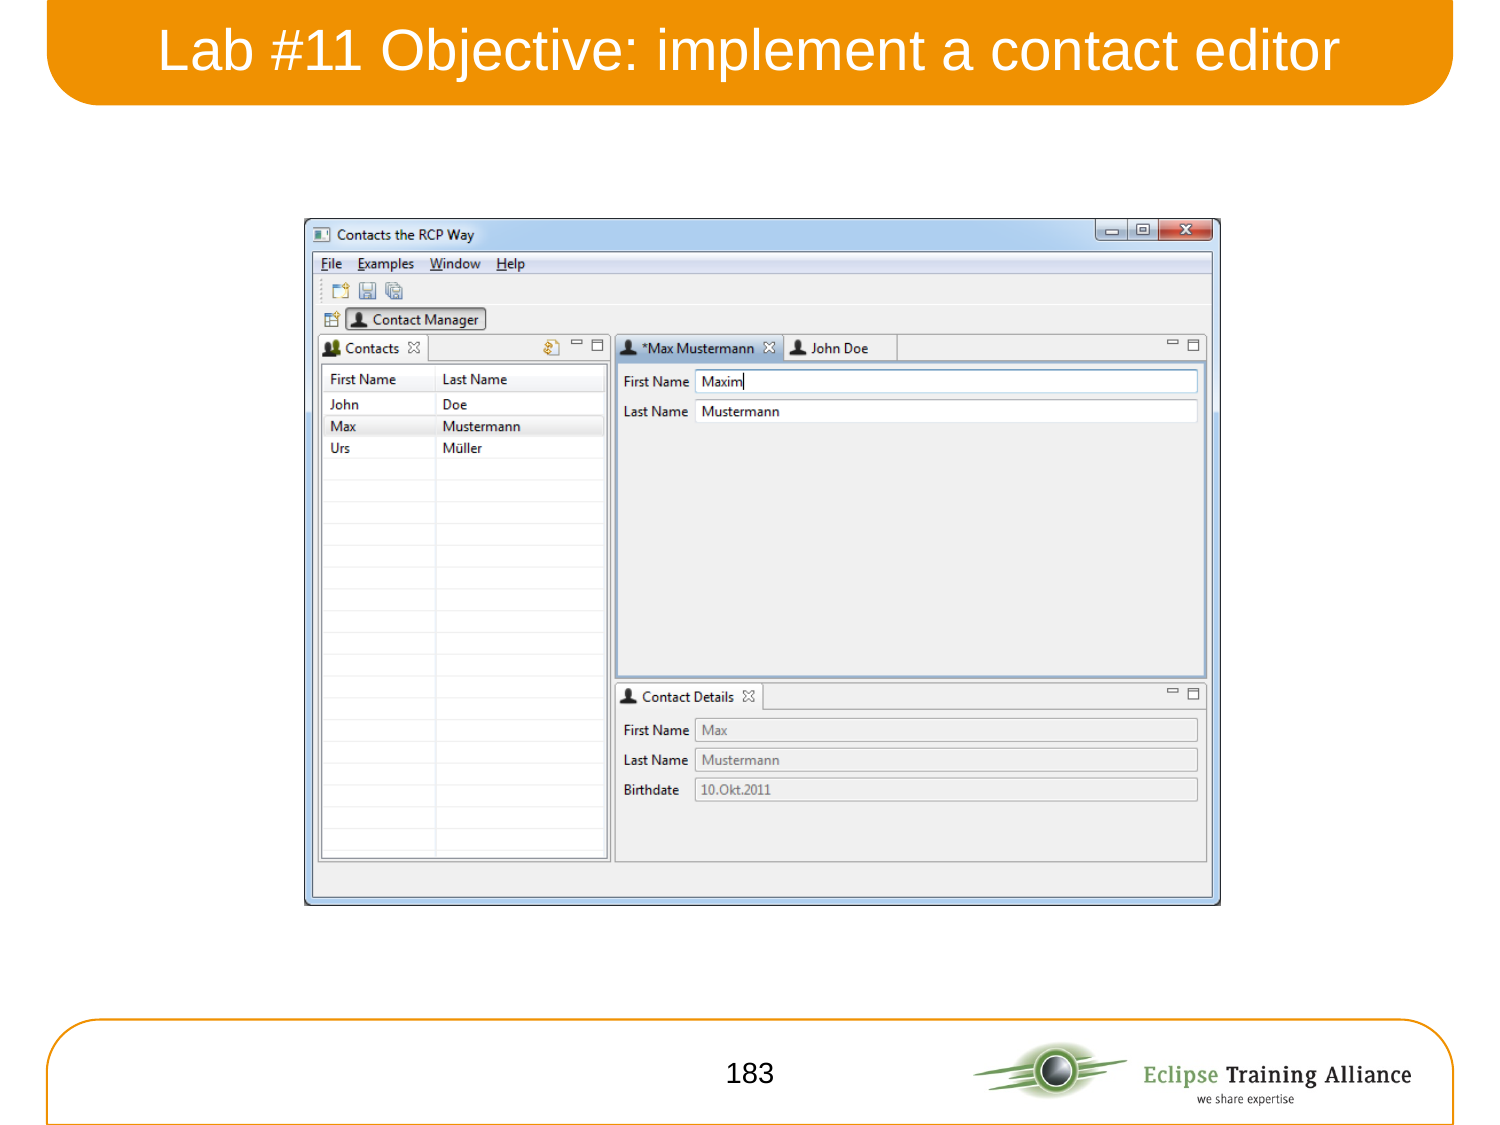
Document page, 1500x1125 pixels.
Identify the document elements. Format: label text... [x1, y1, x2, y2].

picture [973, 1038, 1411, 1106]
picture [304, 218, 1222, 907]
title Lab #11 Objective: implement a contact editor [82, 0, 1418, 94]
